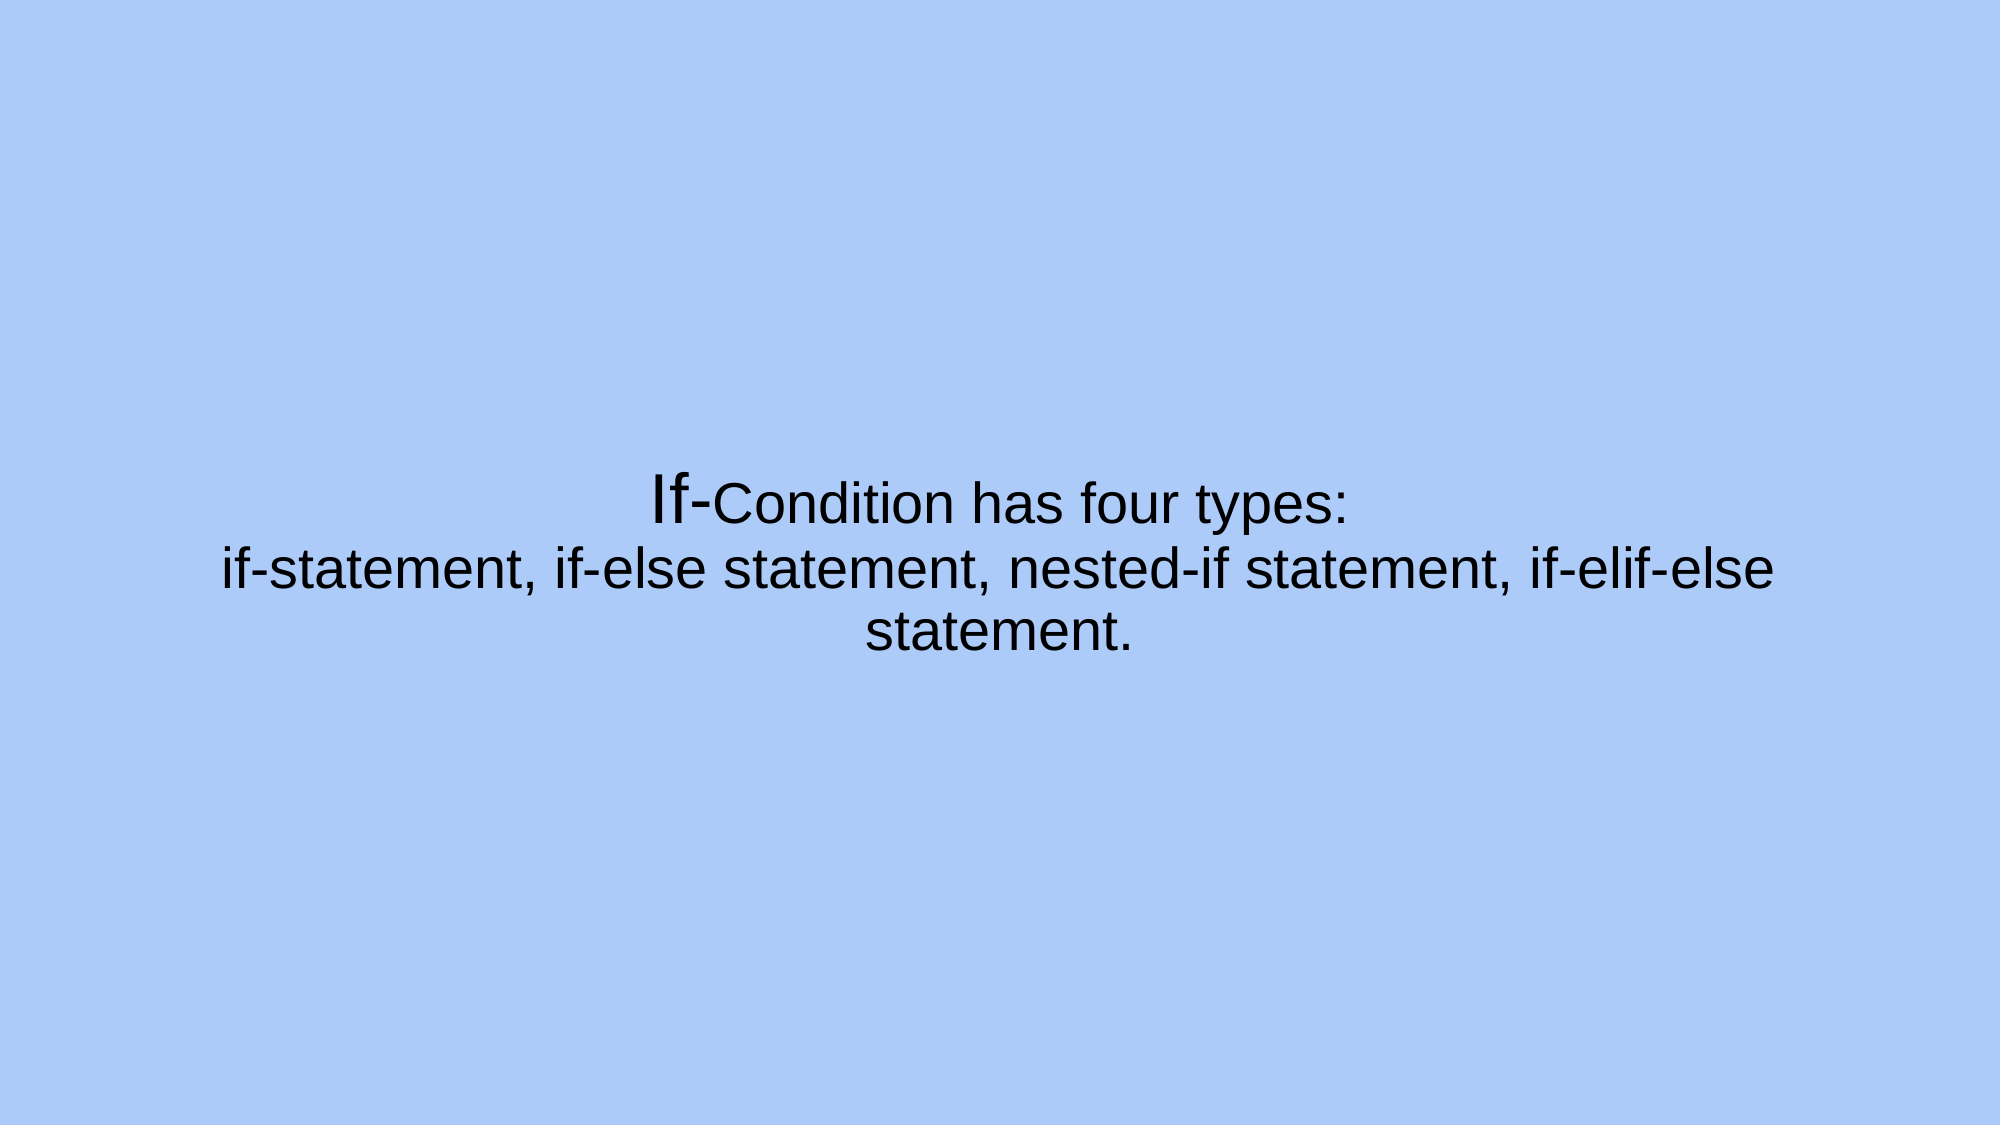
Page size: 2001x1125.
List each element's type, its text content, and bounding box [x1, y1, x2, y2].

title If-Condition has four types: if-statement, if-else statement, nested-if statement, if-elif-else statement. [137, 453, 1863, 672]
